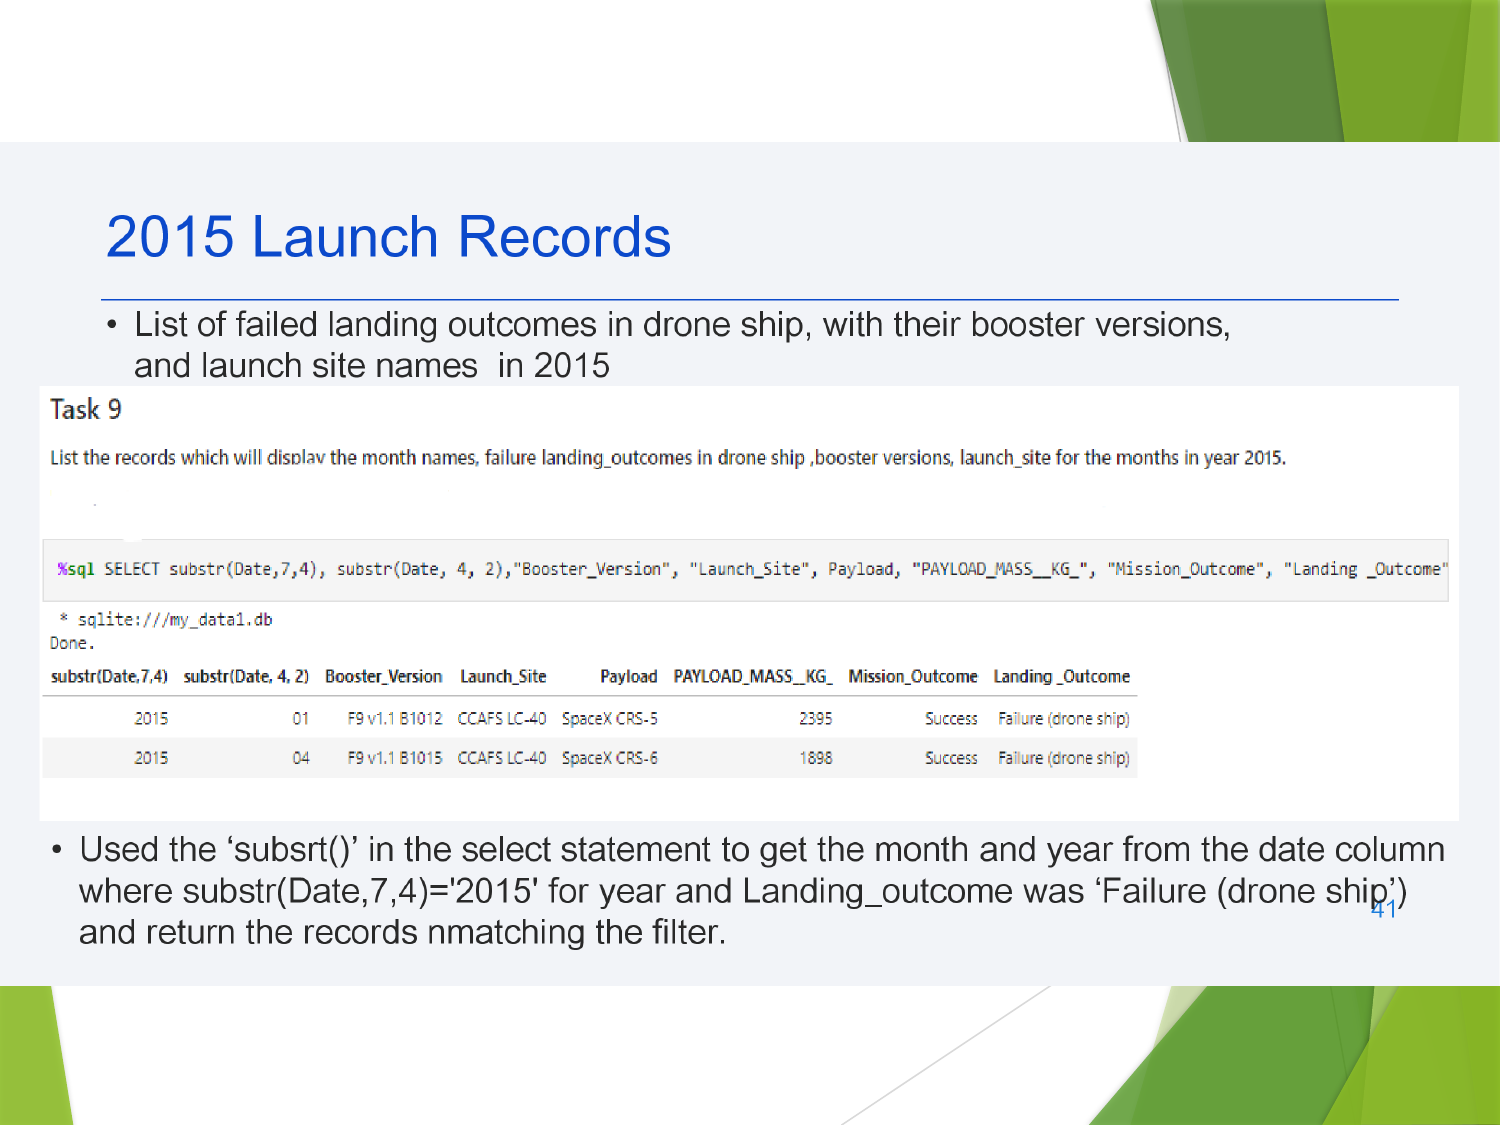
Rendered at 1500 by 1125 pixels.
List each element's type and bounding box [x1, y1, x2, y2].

picture [0, 141, 1500, 987]
